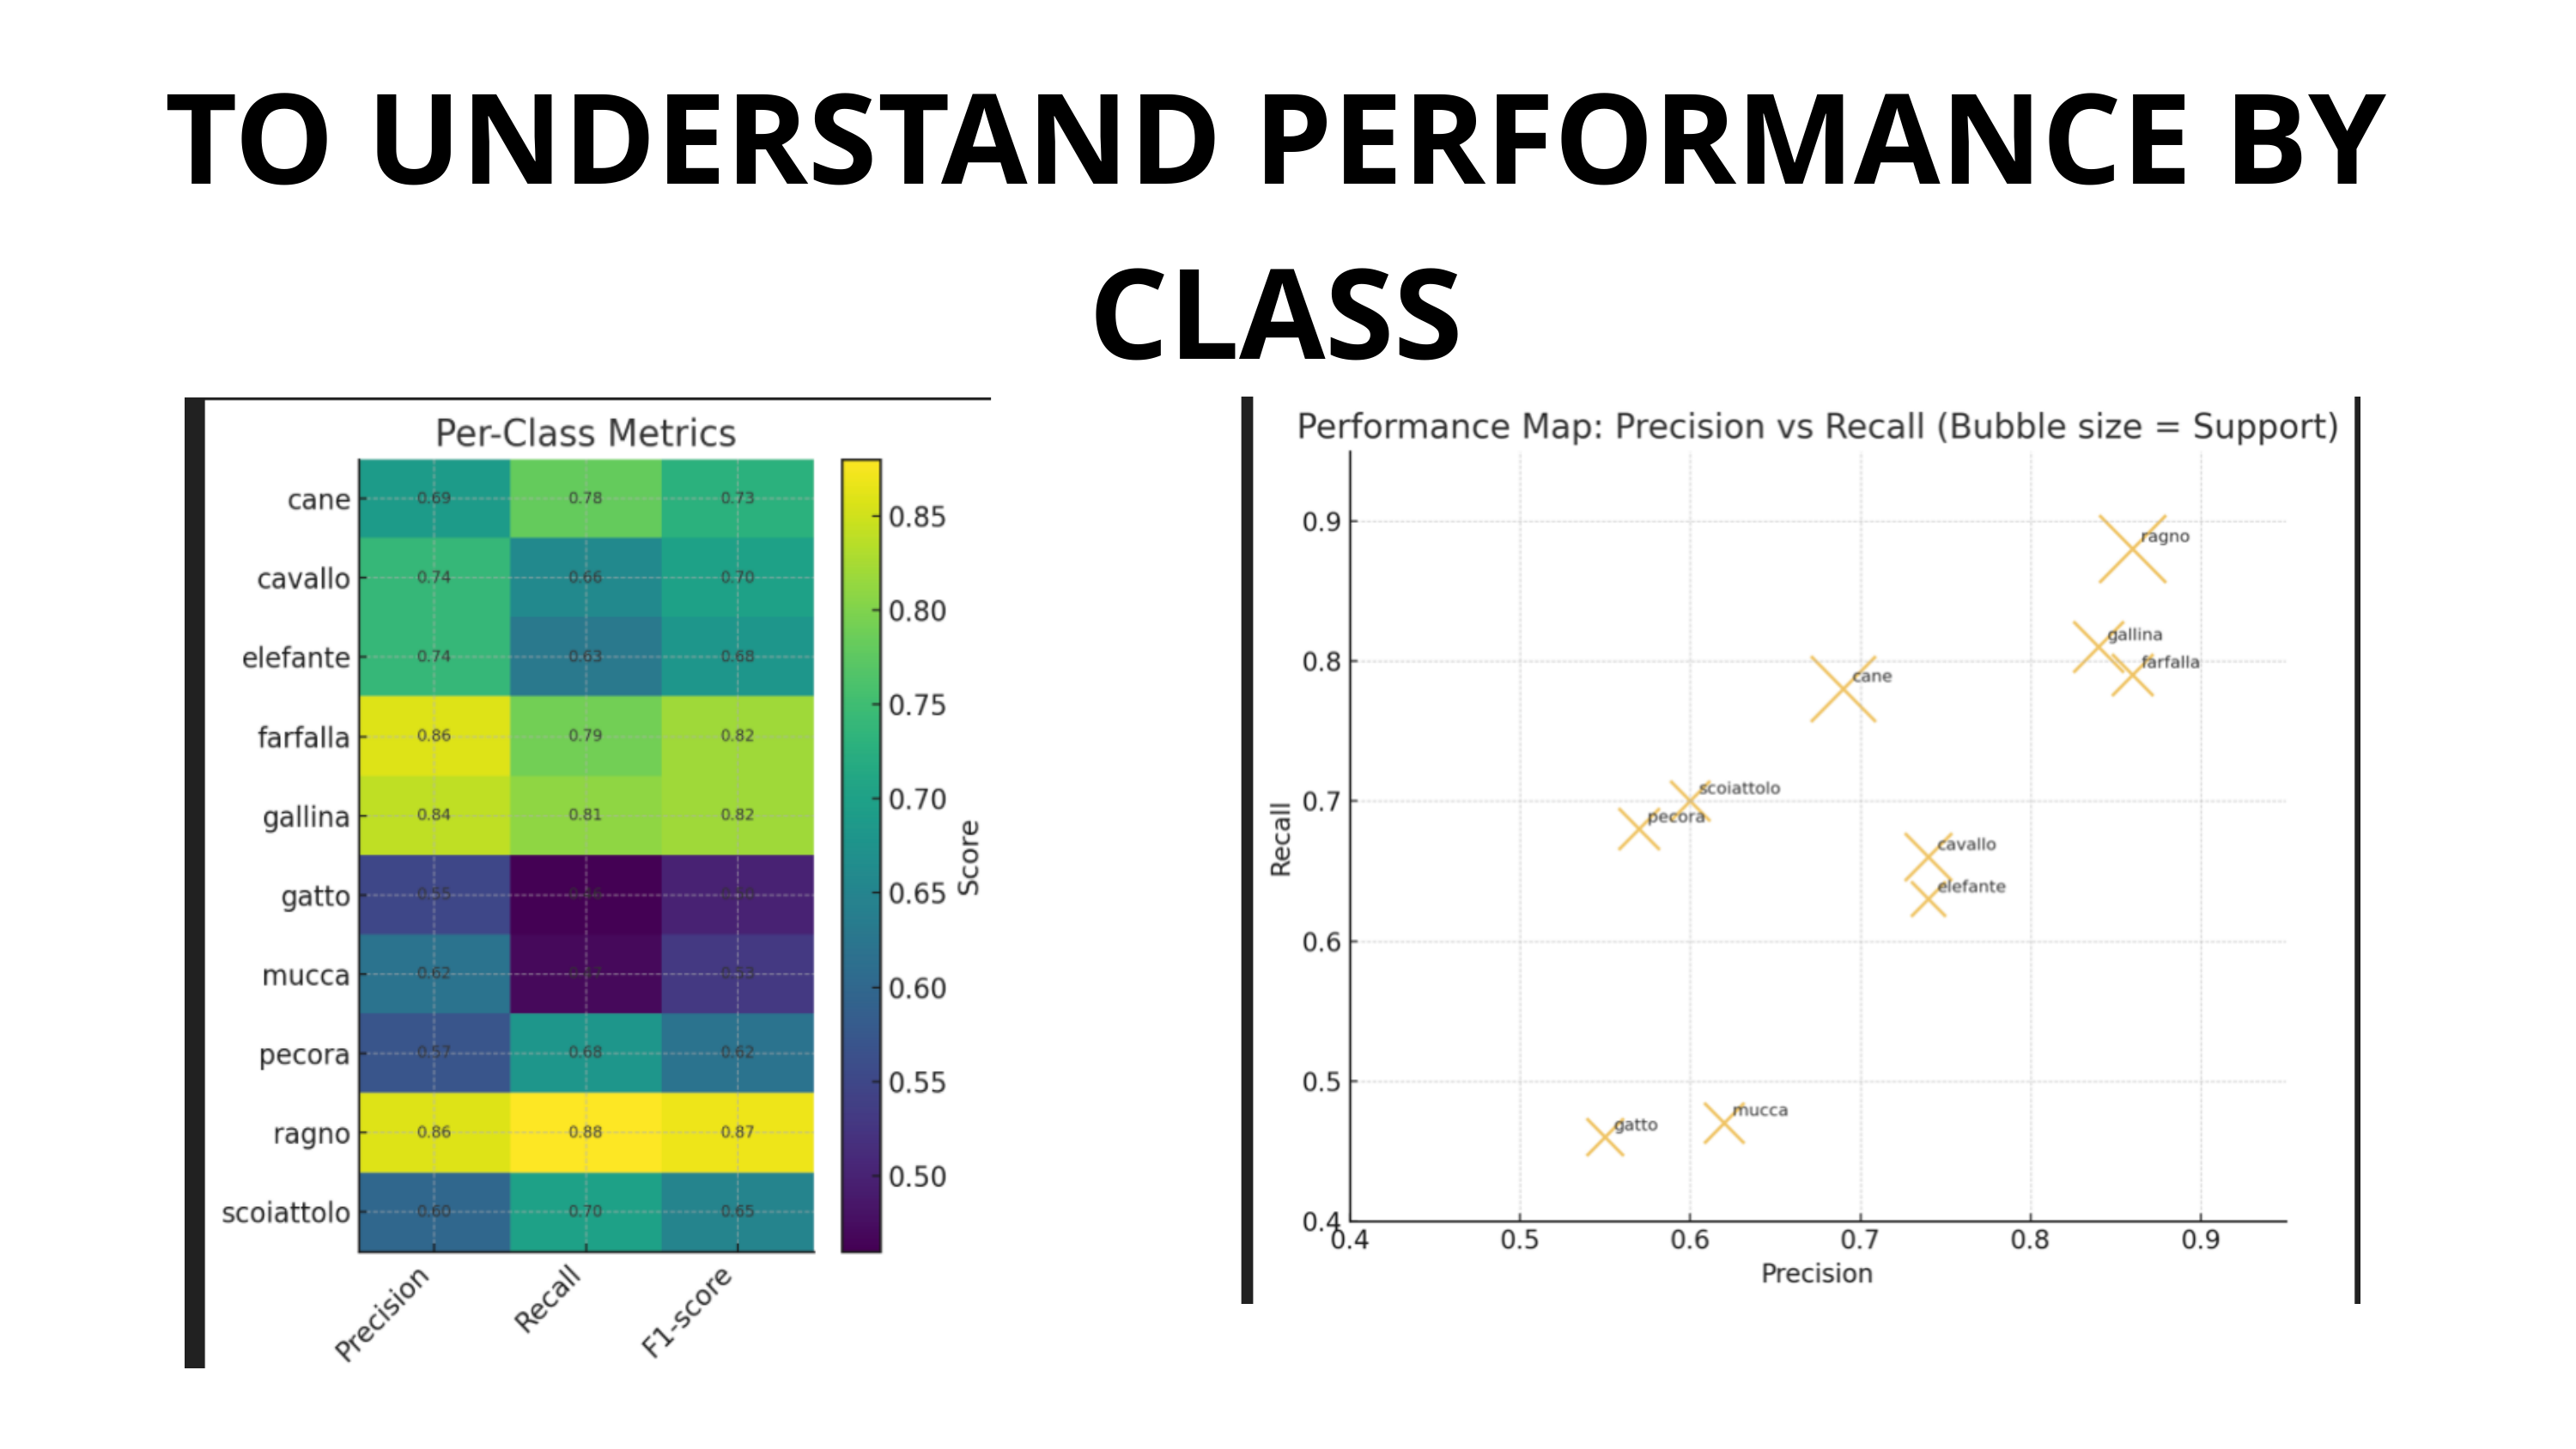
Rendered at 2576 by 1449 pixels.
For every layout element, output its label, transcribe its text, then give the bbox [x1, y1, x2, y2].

text_box [1241, 397, 2360, 1304]
text_box TO UNDERSTAND PERFORMANCE BY CLASS [46, 33, 2507, 385]
text_box [185, 397, 992, 1368]
